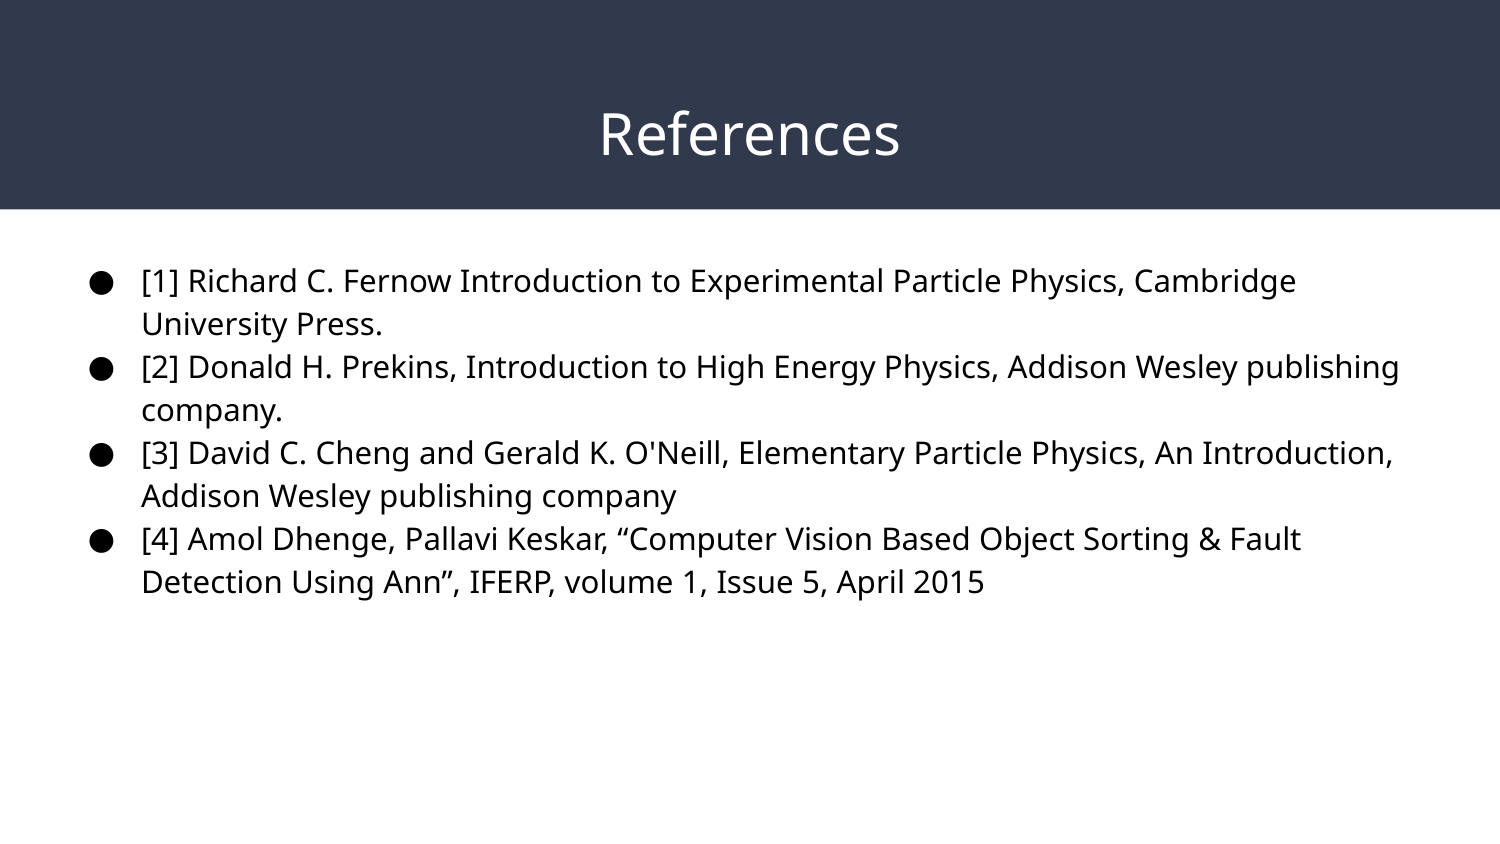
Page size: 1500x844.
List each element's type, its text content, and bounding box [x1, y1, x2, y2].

title References [51, 82, 1449, 185]
list [1] Richard C. Fernow Introduction to Experimental Particle Physics, Cambridge University Press. [2] Donald H. Prekins, Introduction to High Energy Physics, Addison Wesley publishing company. [3] David C. Cheng and Gerald K. O'Neill, Elementary Particle Physics, An Introduction, Addison Wesley publishing company [4] Amol Dhenge, Pallavi Keskar, “Computer Vision Based Object Sorting & Fault Detection Using Ann”, IFERP, volume 1, Issue 5, April 2015 [51, 240, 1449, 745]
